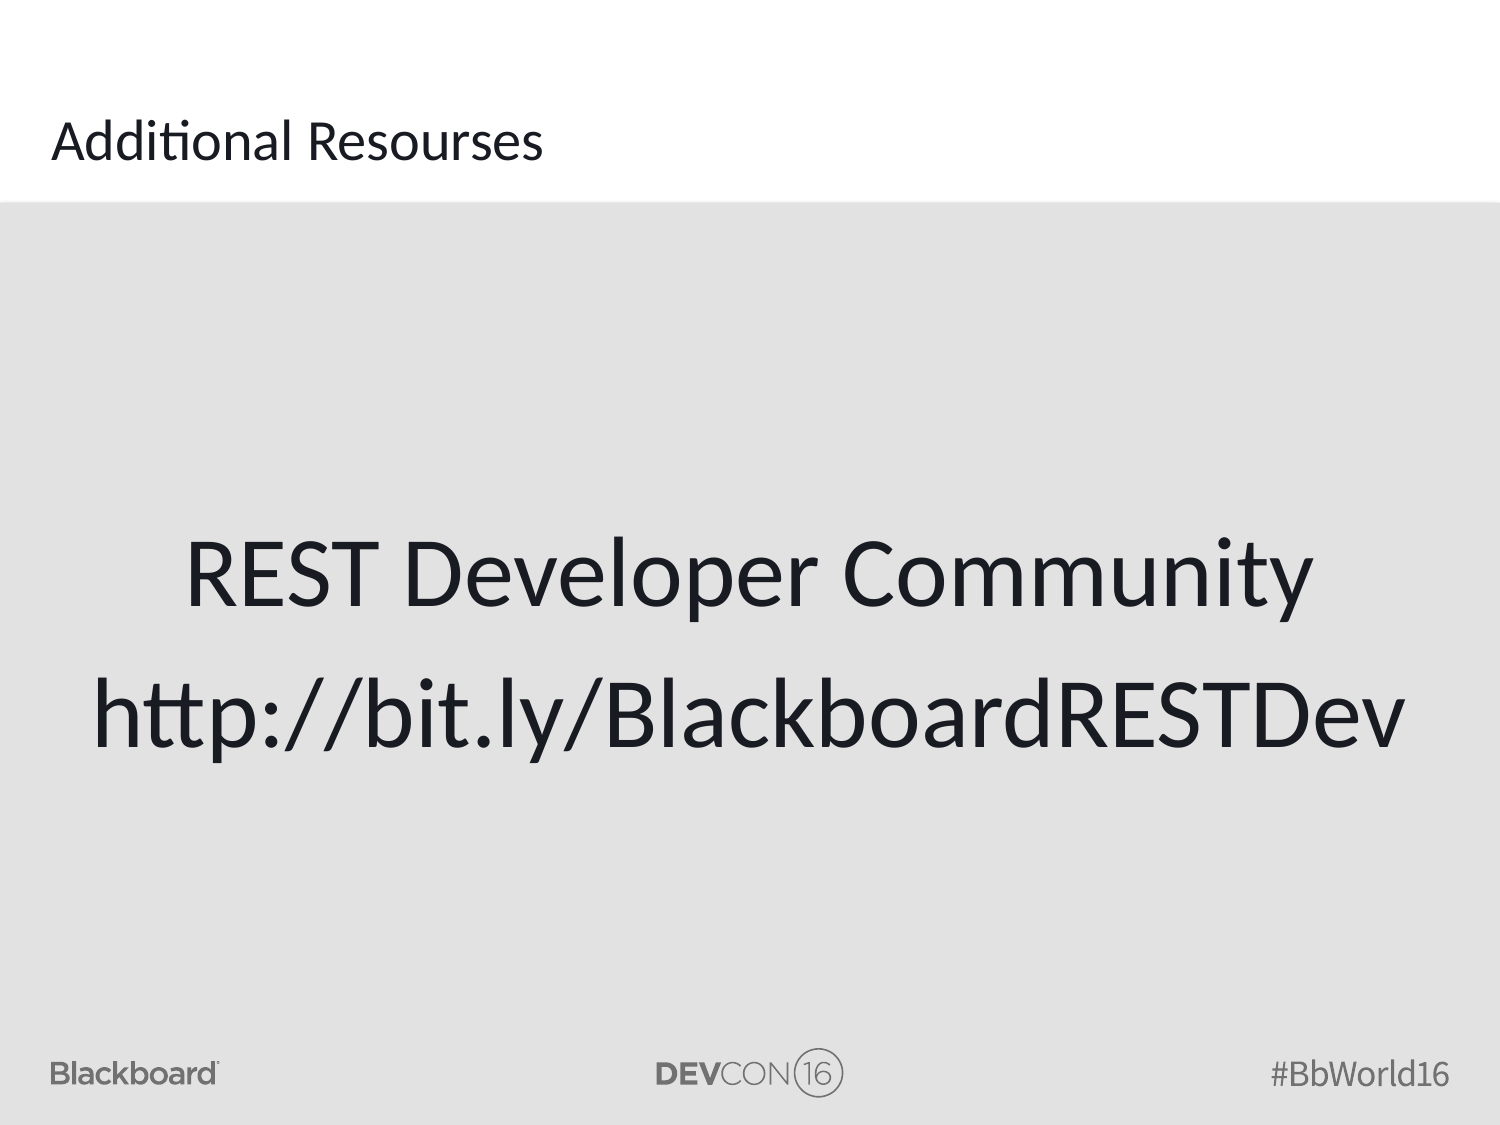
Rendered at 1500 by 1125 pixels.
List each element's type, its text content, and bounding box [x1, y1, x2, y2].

list REST Developer Community http://bit.ly/BlackboardRESTDev [51, 253, 1449, 1021]
title Additional Resourses [51, 46, 1449, 174]
